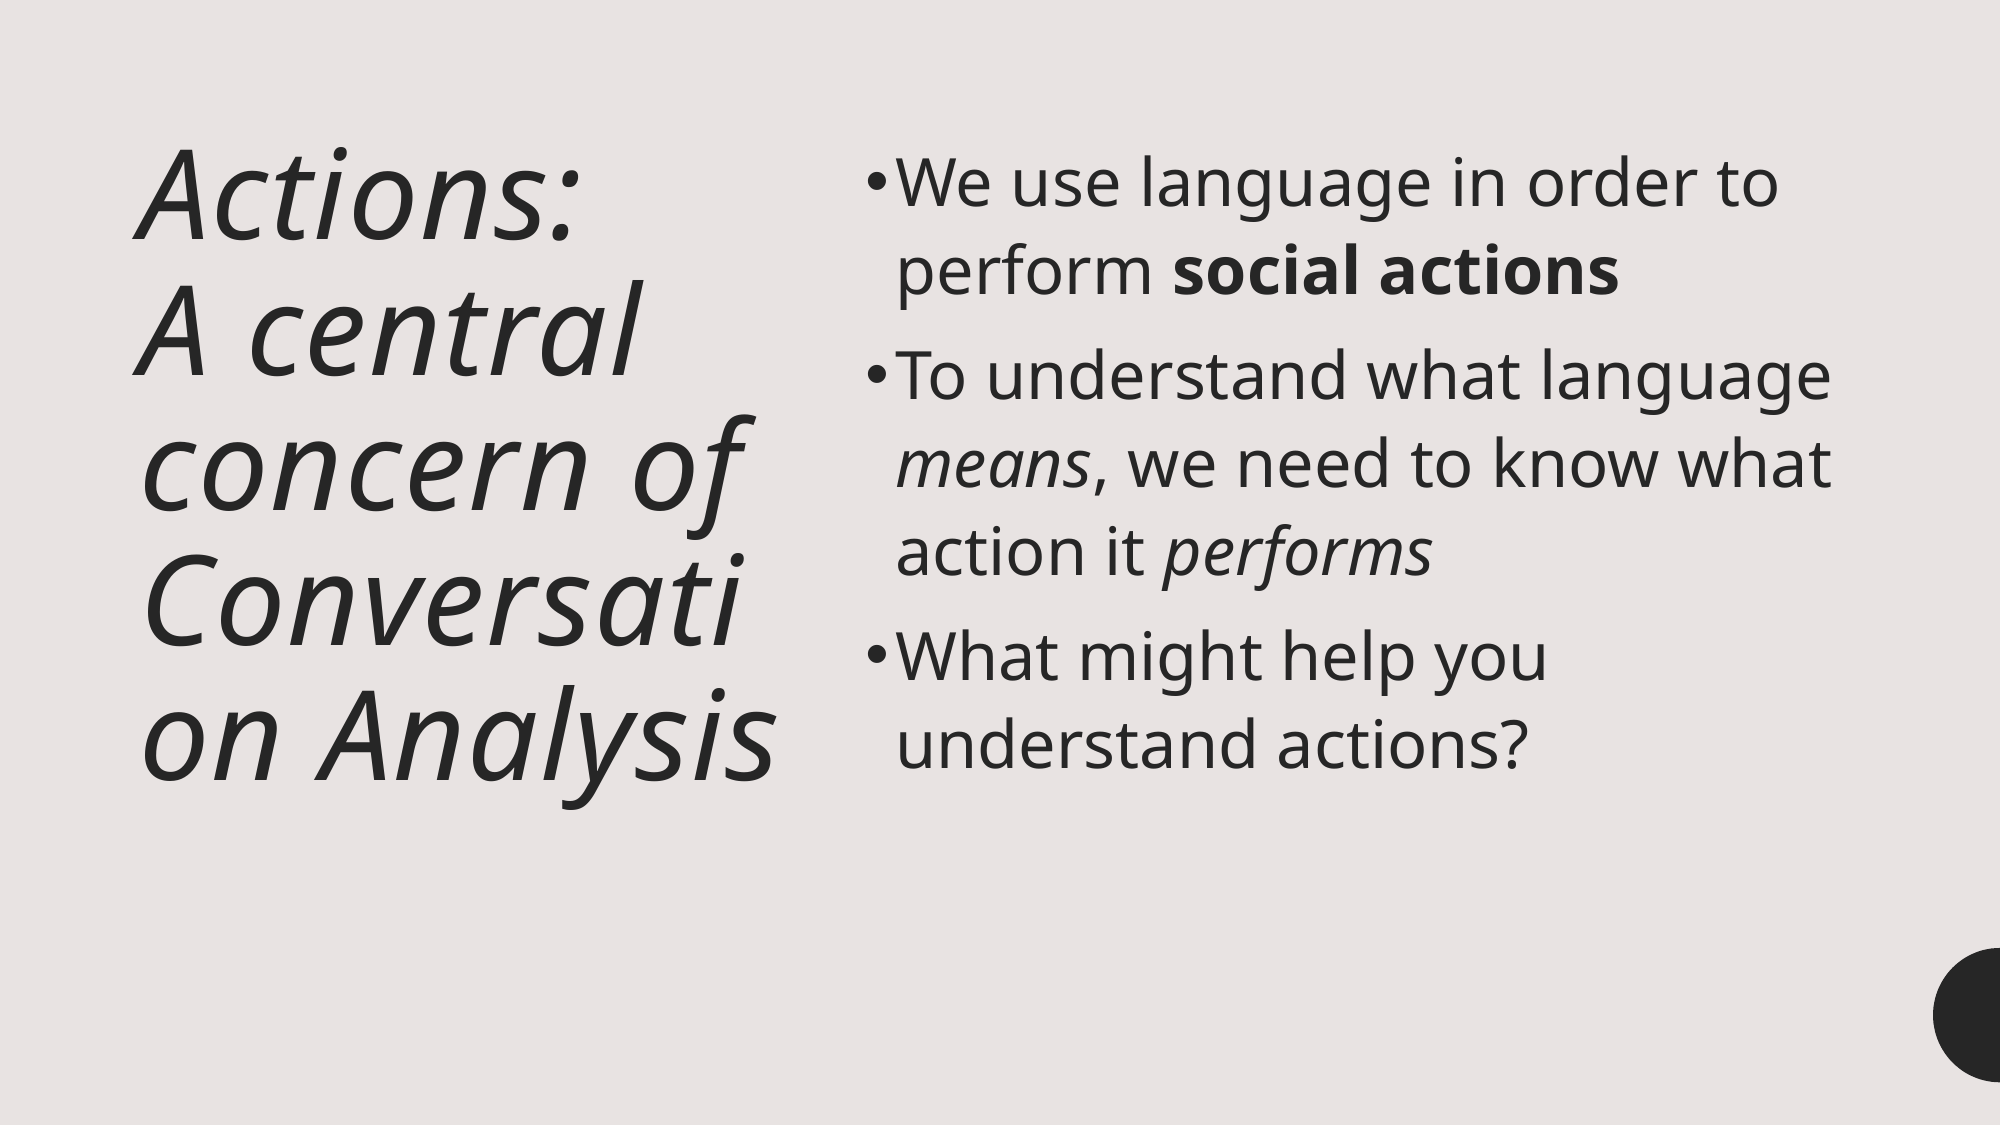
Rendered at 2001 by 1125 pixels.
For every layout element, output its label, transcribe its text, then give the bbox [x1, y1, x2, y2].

list We use language in order to perform social actions To understand what language means, we need to know what action it performs What might help you understand actions? [850, 124, 1875, 905]
title Actions: A central concern of Conversation Analysis [124, 124, 805, 905]
